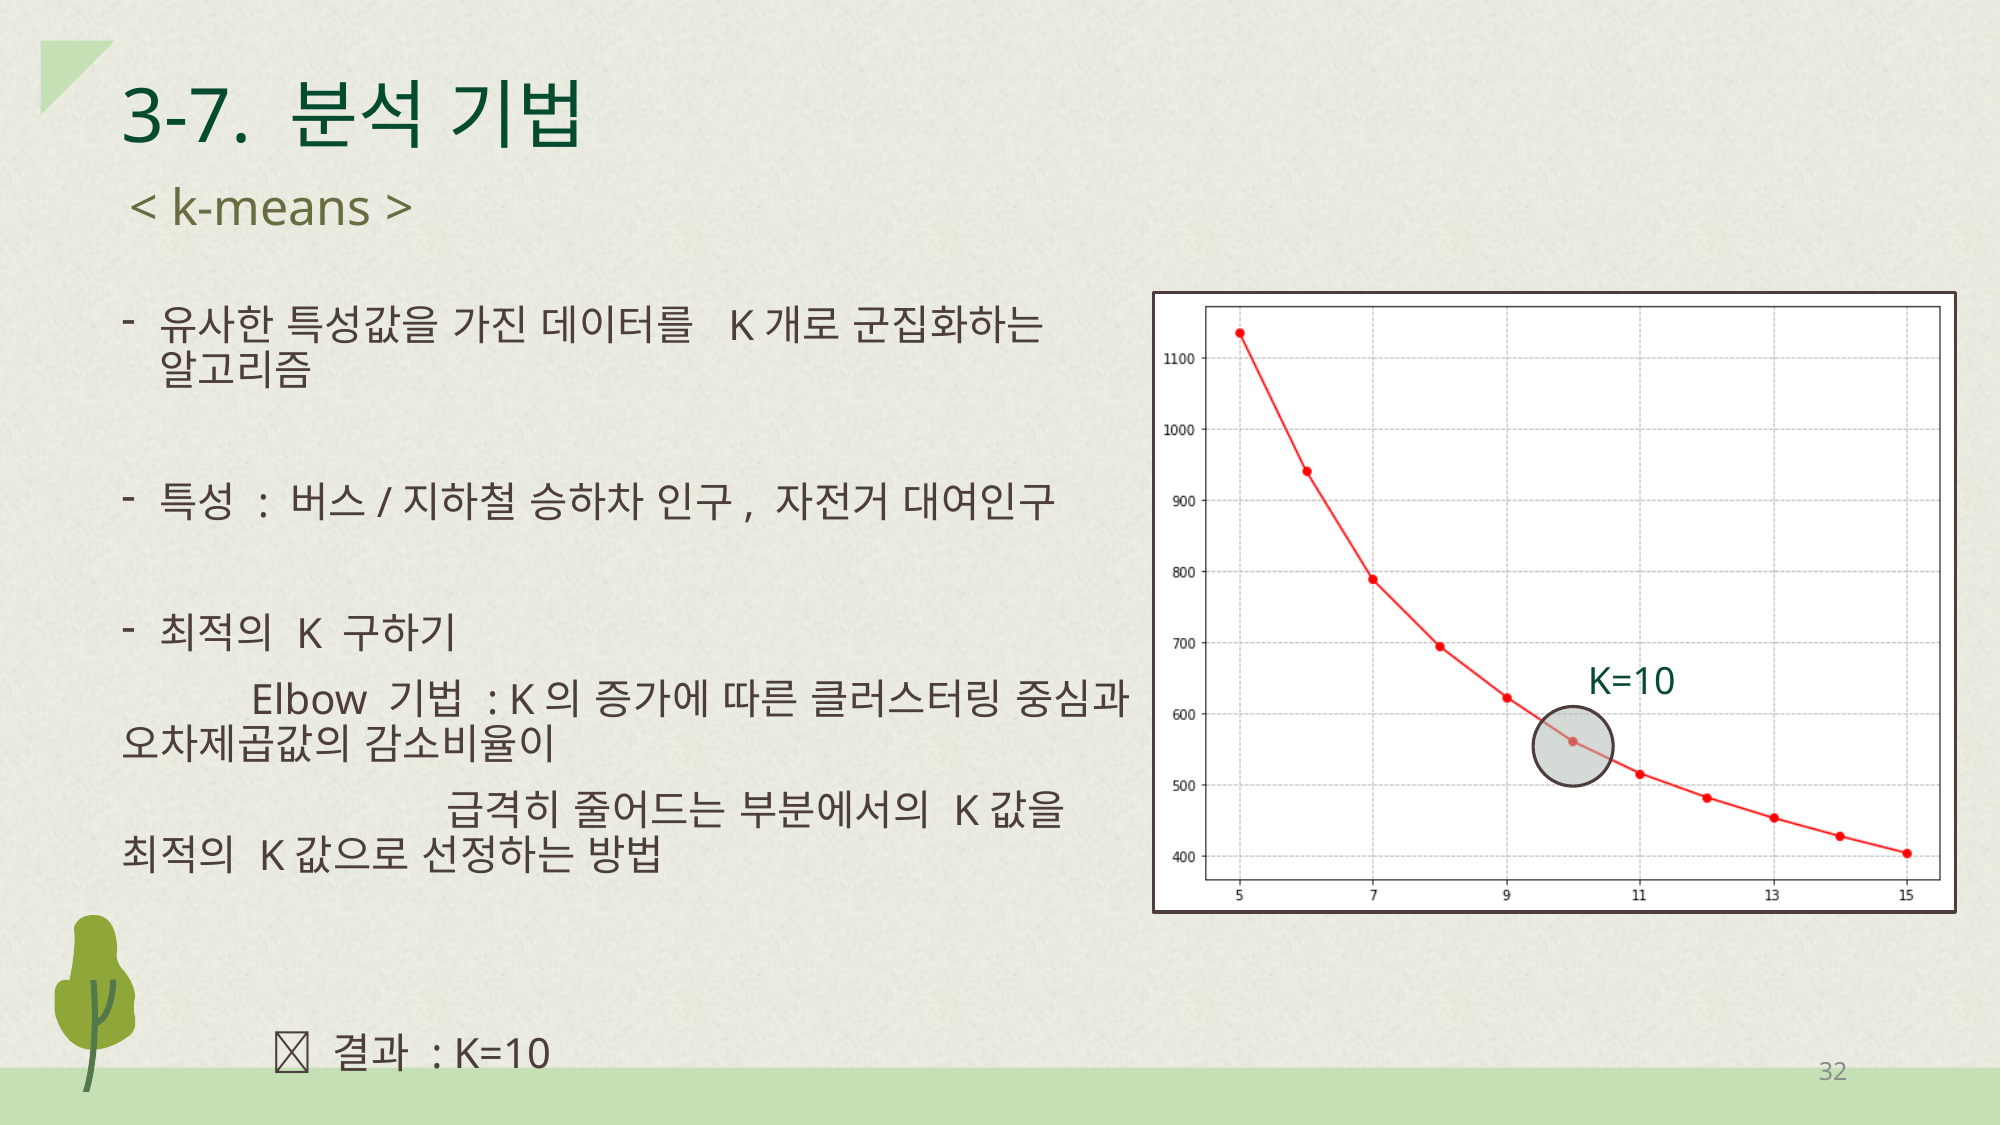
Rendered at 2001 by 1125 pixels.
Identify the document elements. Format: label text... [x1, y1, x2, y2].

text_box [0, 1067, 2000, 1125]
picture [54, 913, 136, 1092]
text_box 3-7. 분석 기법 [106, 60, 1008, 165]
slide_number 32 [1412, 1042, 1863, 1103]
text_box 유사한 특성값을 가진 데이터를 K개로 군집화하는 알고리즘 특성 : 버스/지하철 승하차 인구, 자전거 대여인구 최적의 K 구하기 Elbow 기법 : K의 증가에 따른 클러스터링 중심과 오차제곱값의 감소비율이 급격히 줄어드는 부분에서의 K값을 최적의 K값으로 선정하는 방법  결과 : K=10 [106, 297, 1152, 1034]
text_box < k-means > [114, 168, 707, 243]
text_box [39, 39, 118, 118]
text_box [1154, 293, 1954, 911]
text_box [0, 0, 1998, 1067]
